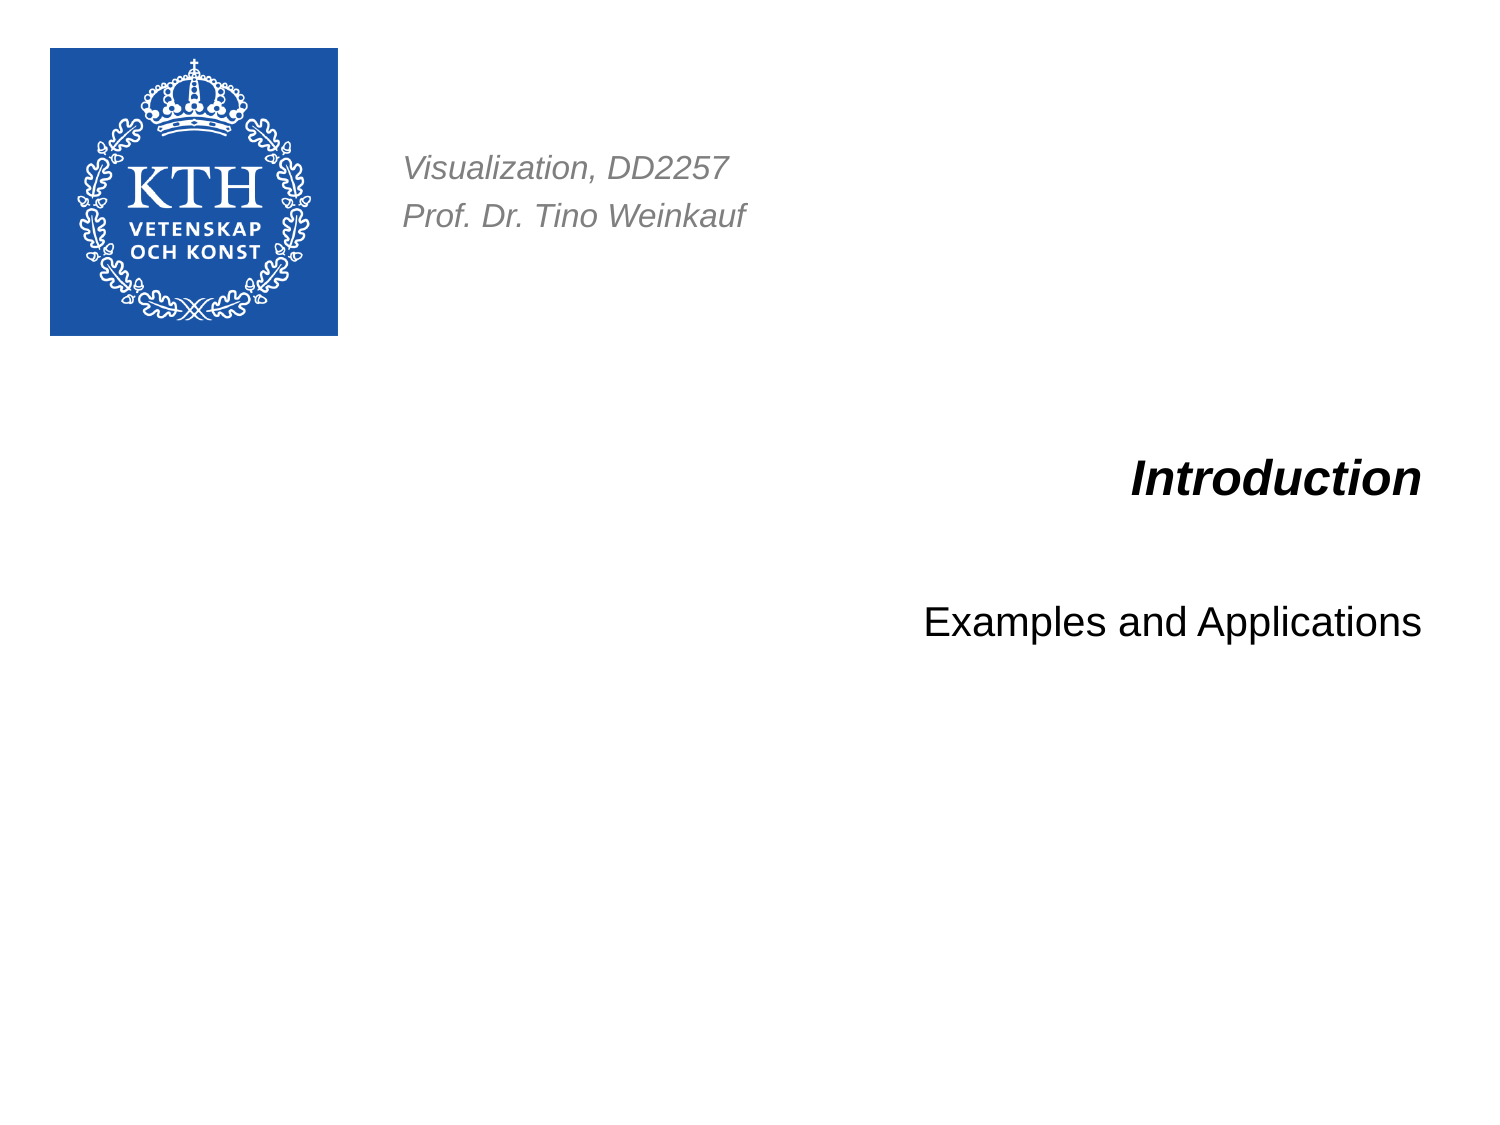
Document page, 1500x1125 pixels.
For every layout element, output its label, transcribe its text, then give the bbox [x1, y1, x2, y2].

title Introduction [387, 387, 1438, 513]
picture [50, 48, 338, 336]
subtitle Examples and Applications [387, 587, 1438, 1101]
